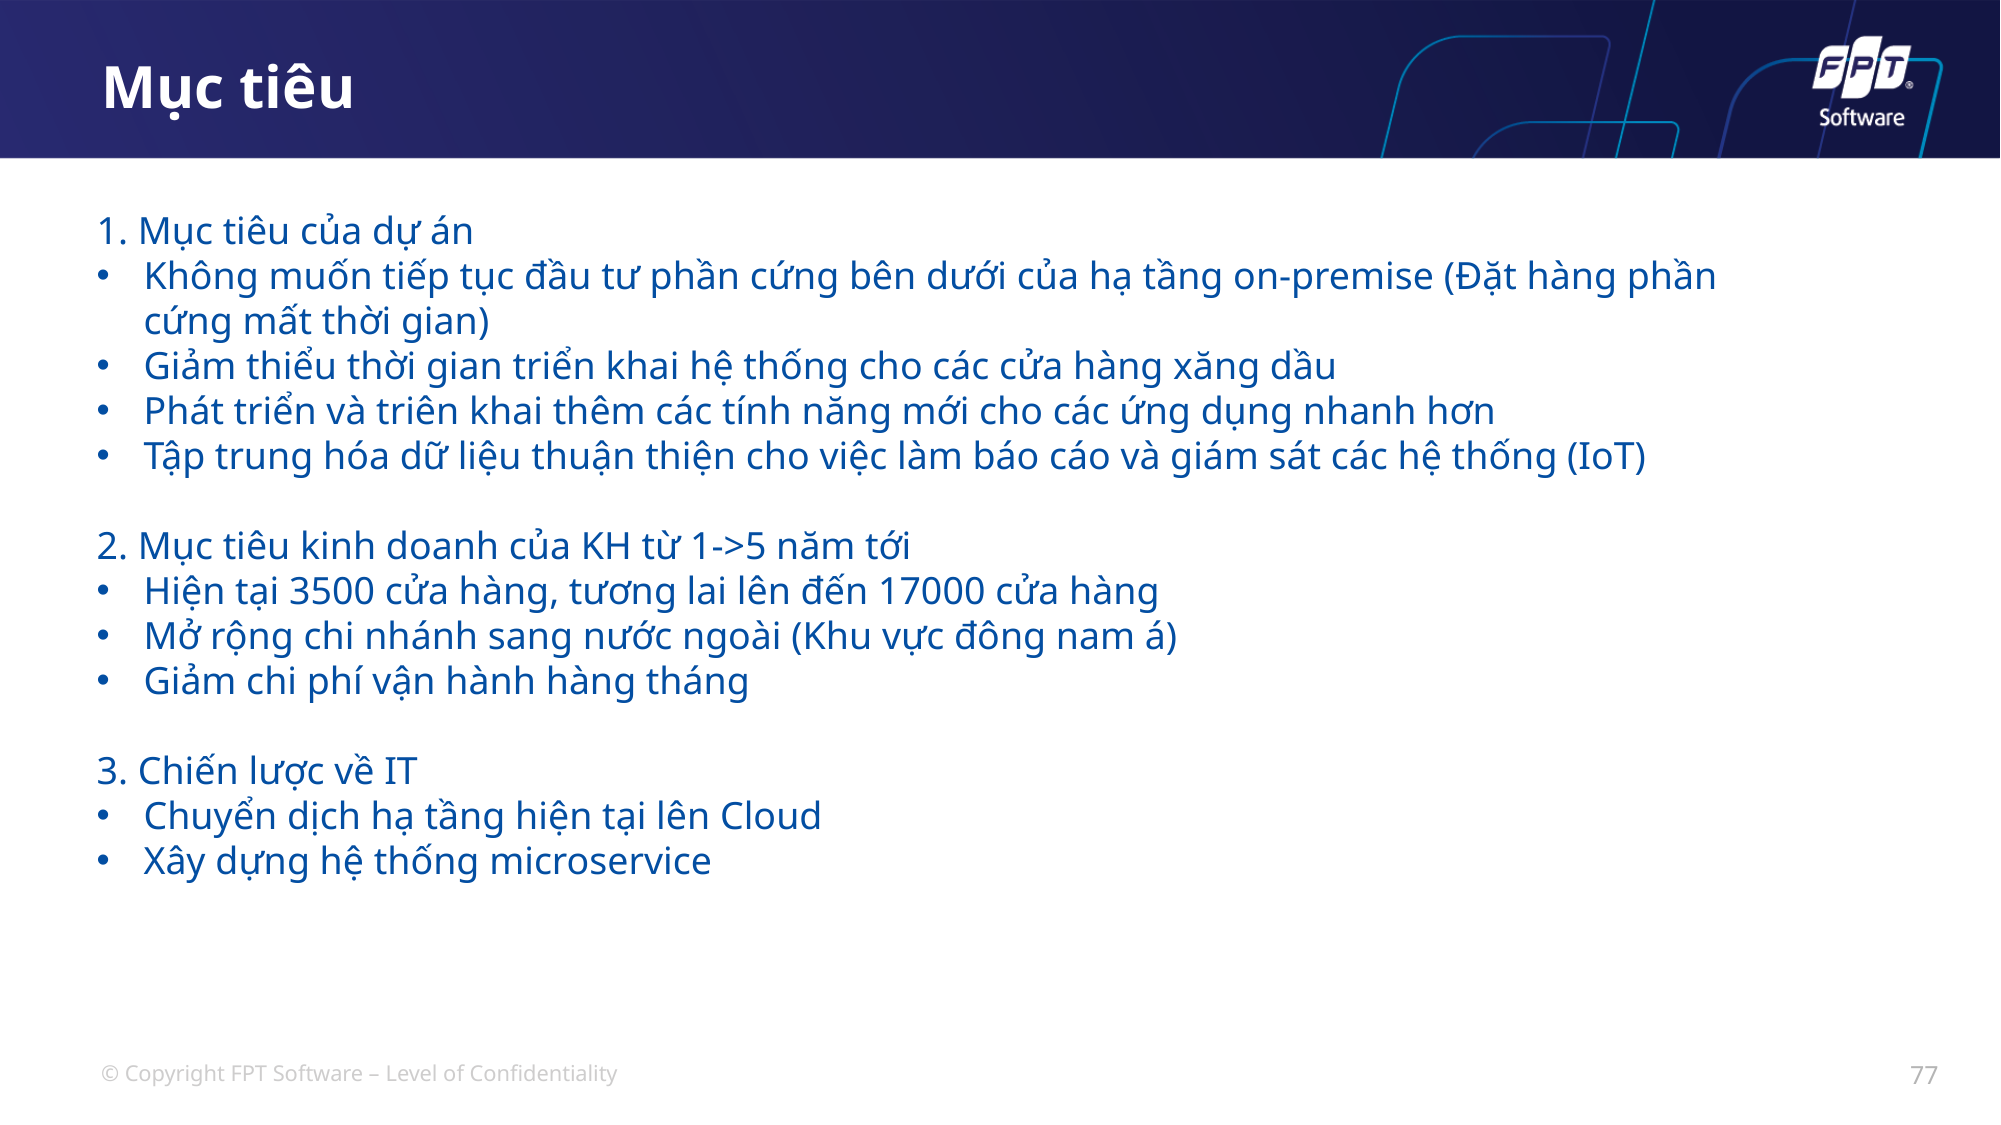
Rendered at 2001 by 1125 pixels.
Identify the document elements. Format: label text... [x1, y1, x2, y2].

picture [0, 0, 1672, 159]
slide_number 77 [1855, 1052, 1954, 1094]
text_box 1. Mục tiêu của dự án Không muốn tiếp tục đầu tư phần cứng bên dưới của hạ tầng on-premise (Đặt hàng phần cứng mất thời gian) Giảm thiểu thời gian triển khai hệ thống cho các cửa hàng xăng dầu Phát triển và triên khai thêm các tính năng mới cho các ứng dụng nhanh hơn Tập trung hóa dữ liệu thuận thiện cho việc làm báo cáo và giám sát các hệ thống (IoT) 2. Mục tiêu kinh doanh của KH từ 1->5 năm tới Hiện tại 3500 cửa hàng, tương lai lên đến 17000 cửa hàng Mở rộng chi nhánh sang nước ngoài (Khu vực đông nam á) Giảm chi phí vận hành hàng tháng 3. Chiến lược về IT Chuyển dịch hạ tầng hiện tại lên Cloud Xây dựng hệ thống microservice [81, 199, 1899, 890]
title Mục tiêu [86, 31, 1812, 148]
picture [1649, 0, 2000, 159]
